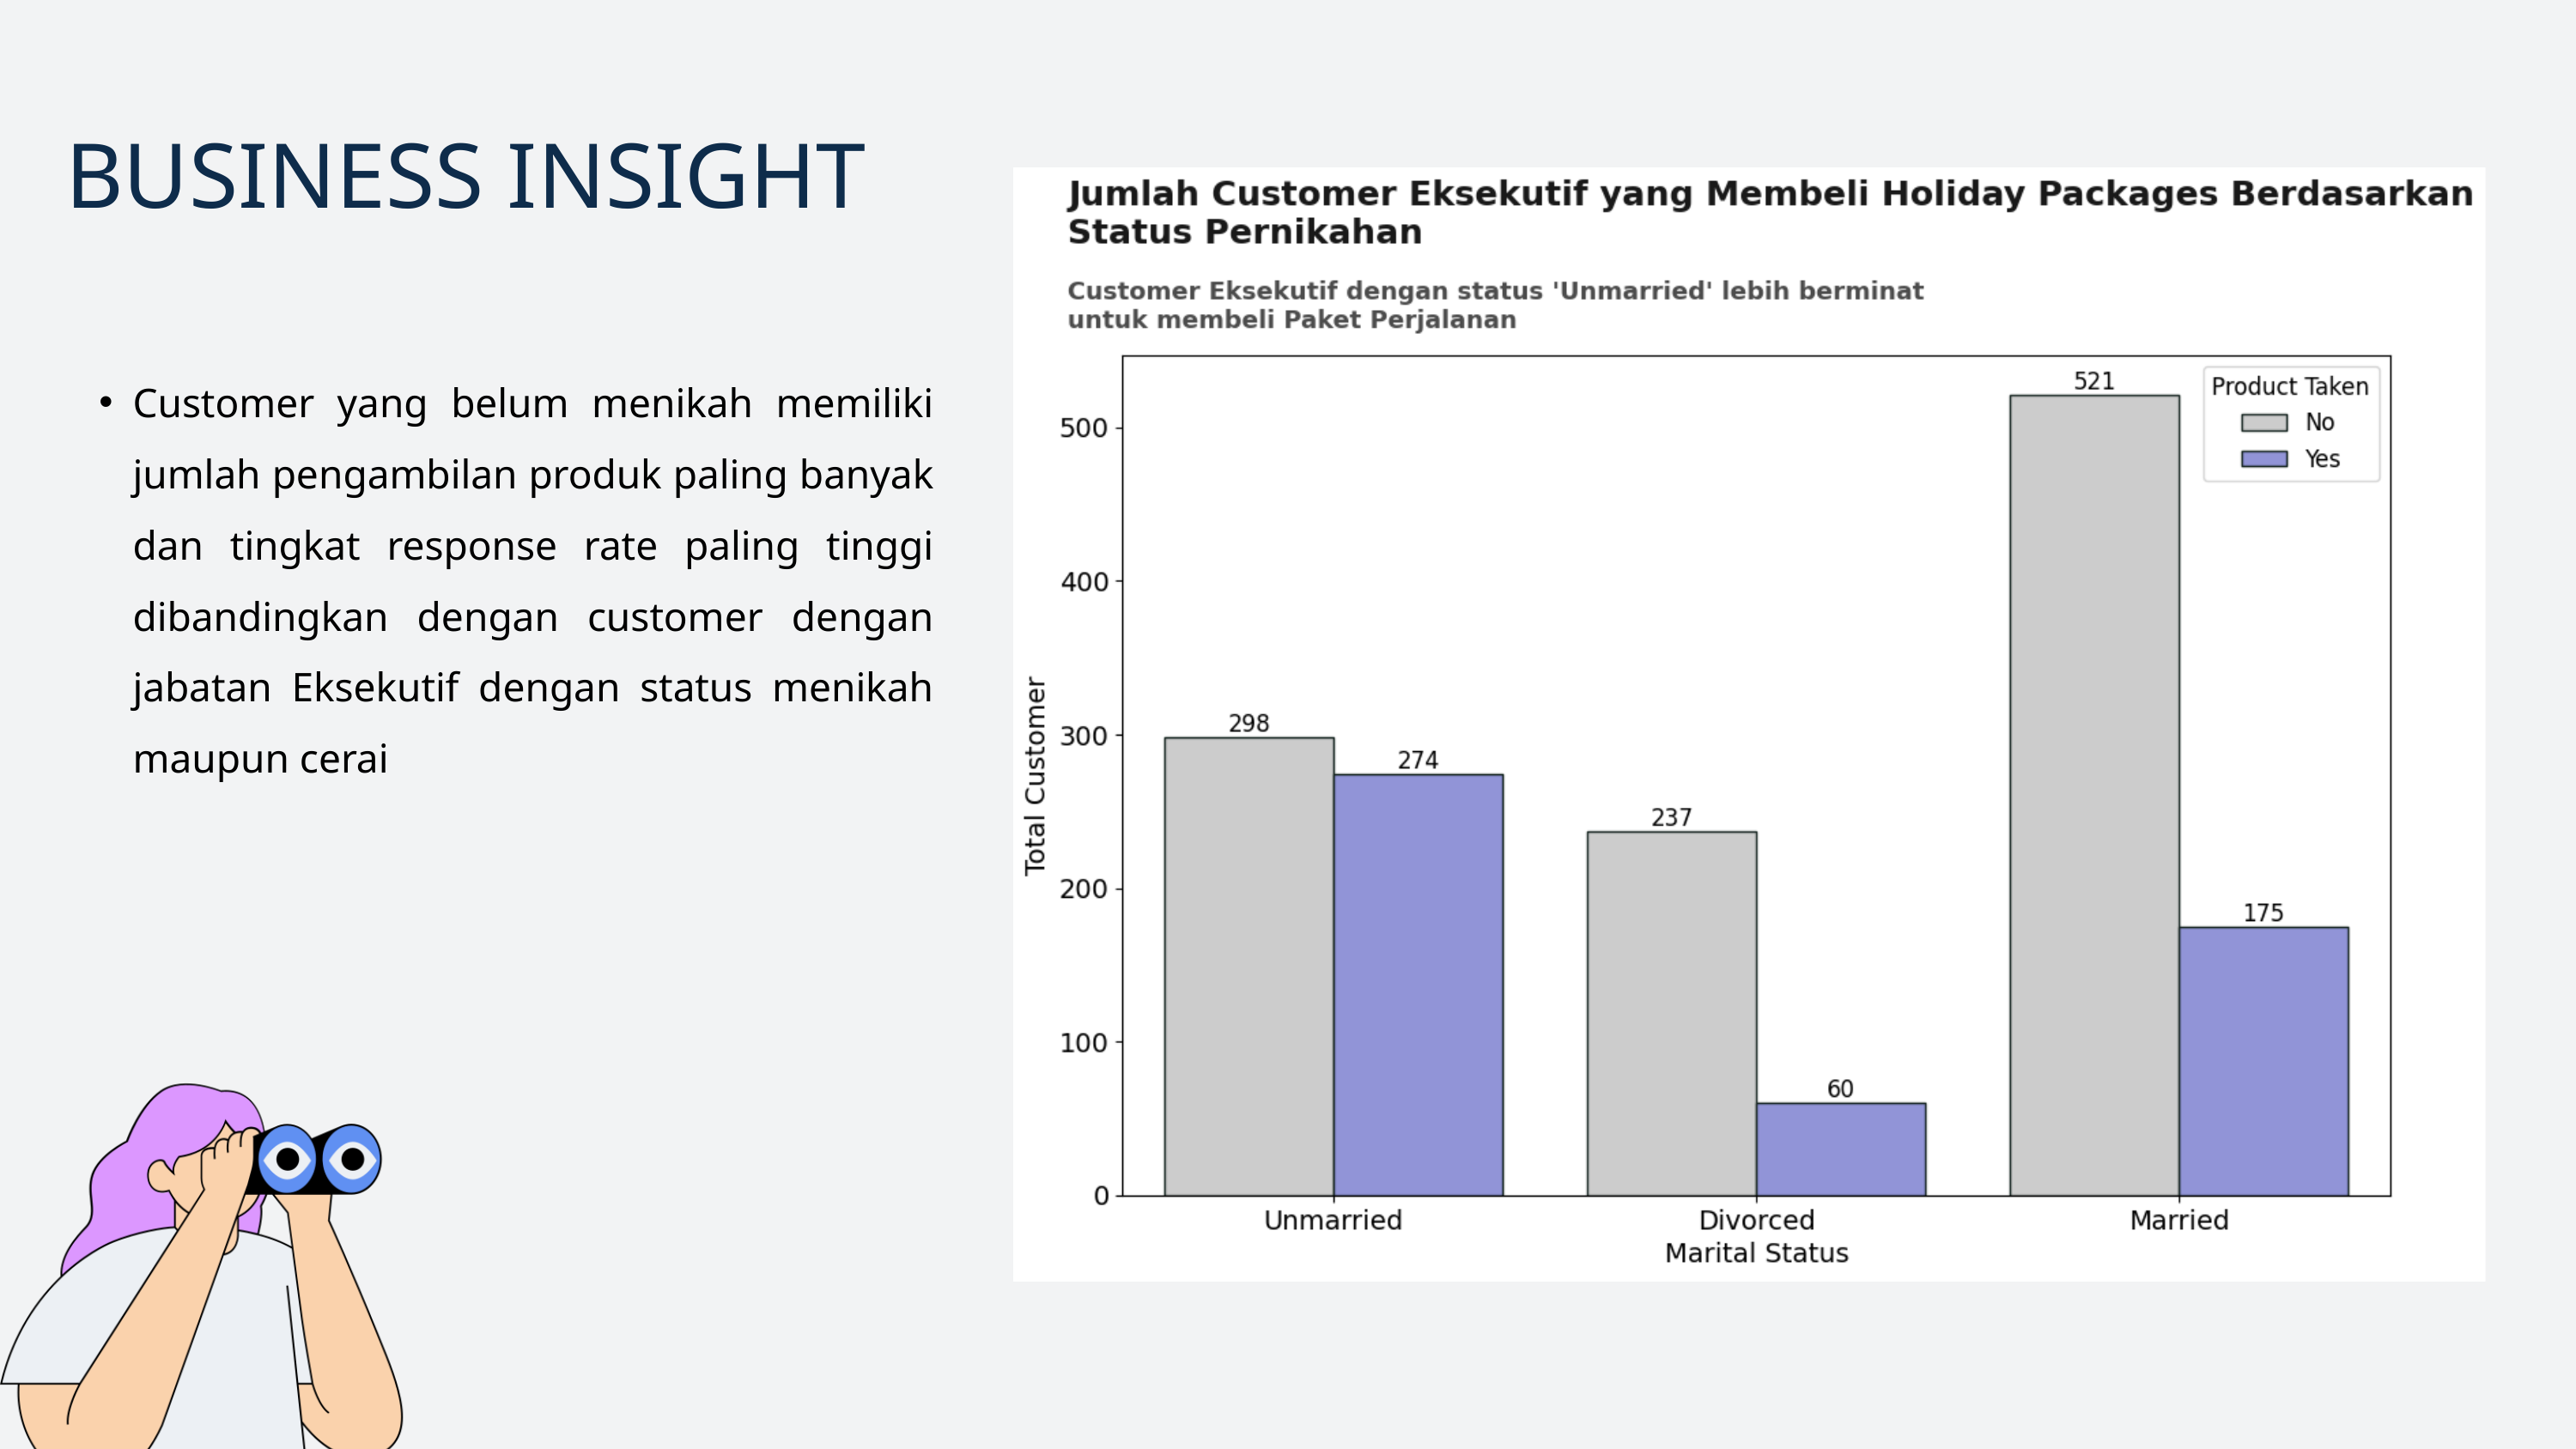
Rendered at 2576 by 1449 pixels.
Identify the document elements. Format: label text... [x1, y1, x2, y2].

text_box [0, 1076, 421, 1449]
text_box BUSINESS INSIGHT [65, 118, 1365, 226]
text_box Customer yang belum menikah memiliki jumlah pengambilan produk paling banyak dan tingkat response rate paling tinggi dibandingkan dengan customer dengan jabatan Eksekutif dengan status menikah maupun cerai [65, 354, 934, 782]
text_box [1013, 167, 2486, 1282]
